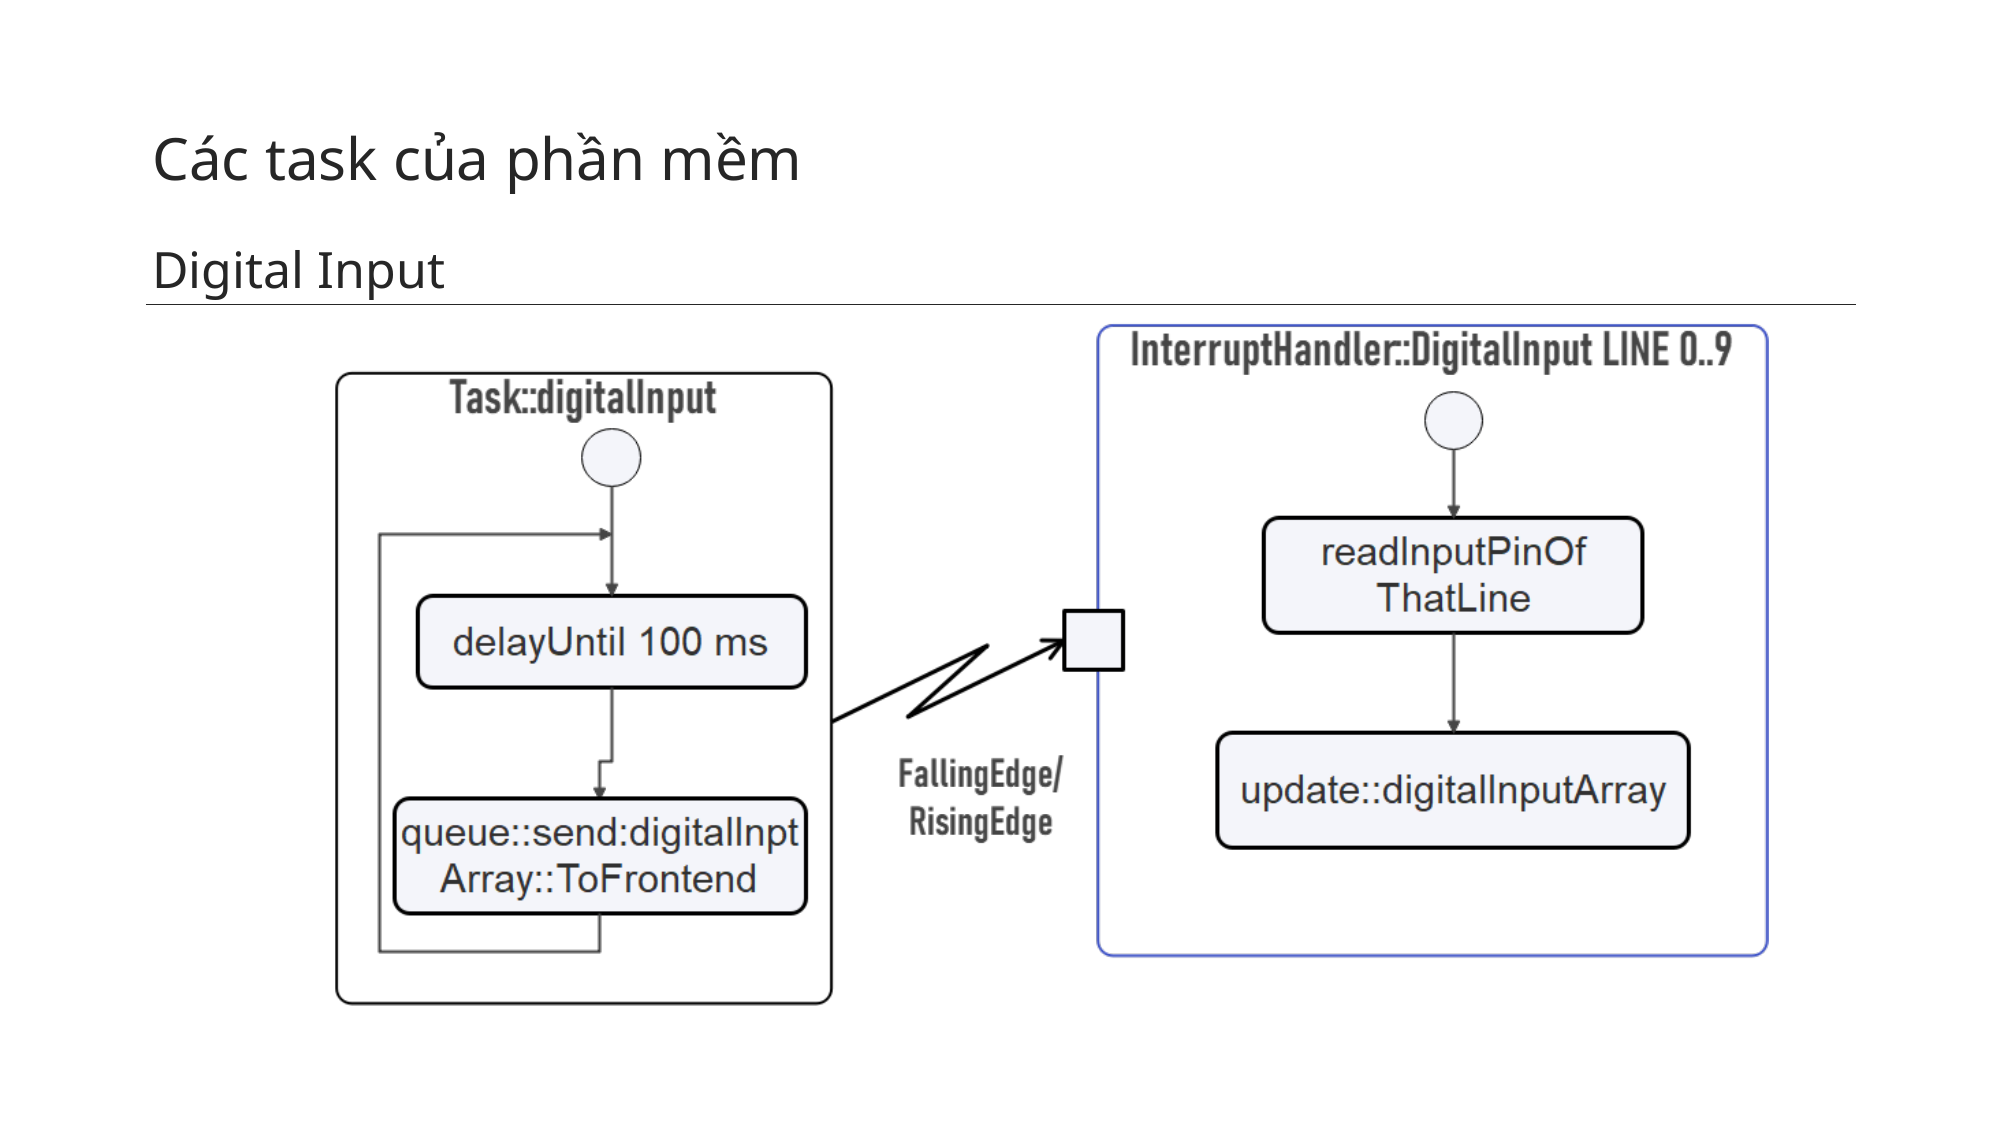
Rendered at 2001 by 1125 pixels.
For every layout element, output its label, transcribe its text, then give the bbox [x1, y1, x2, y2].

list Digital Input [137, 237, 1863, 313]
title Các task của phần mềm [137, 104, 1863, 219]
picture [334, 312, 1769, 1006]
